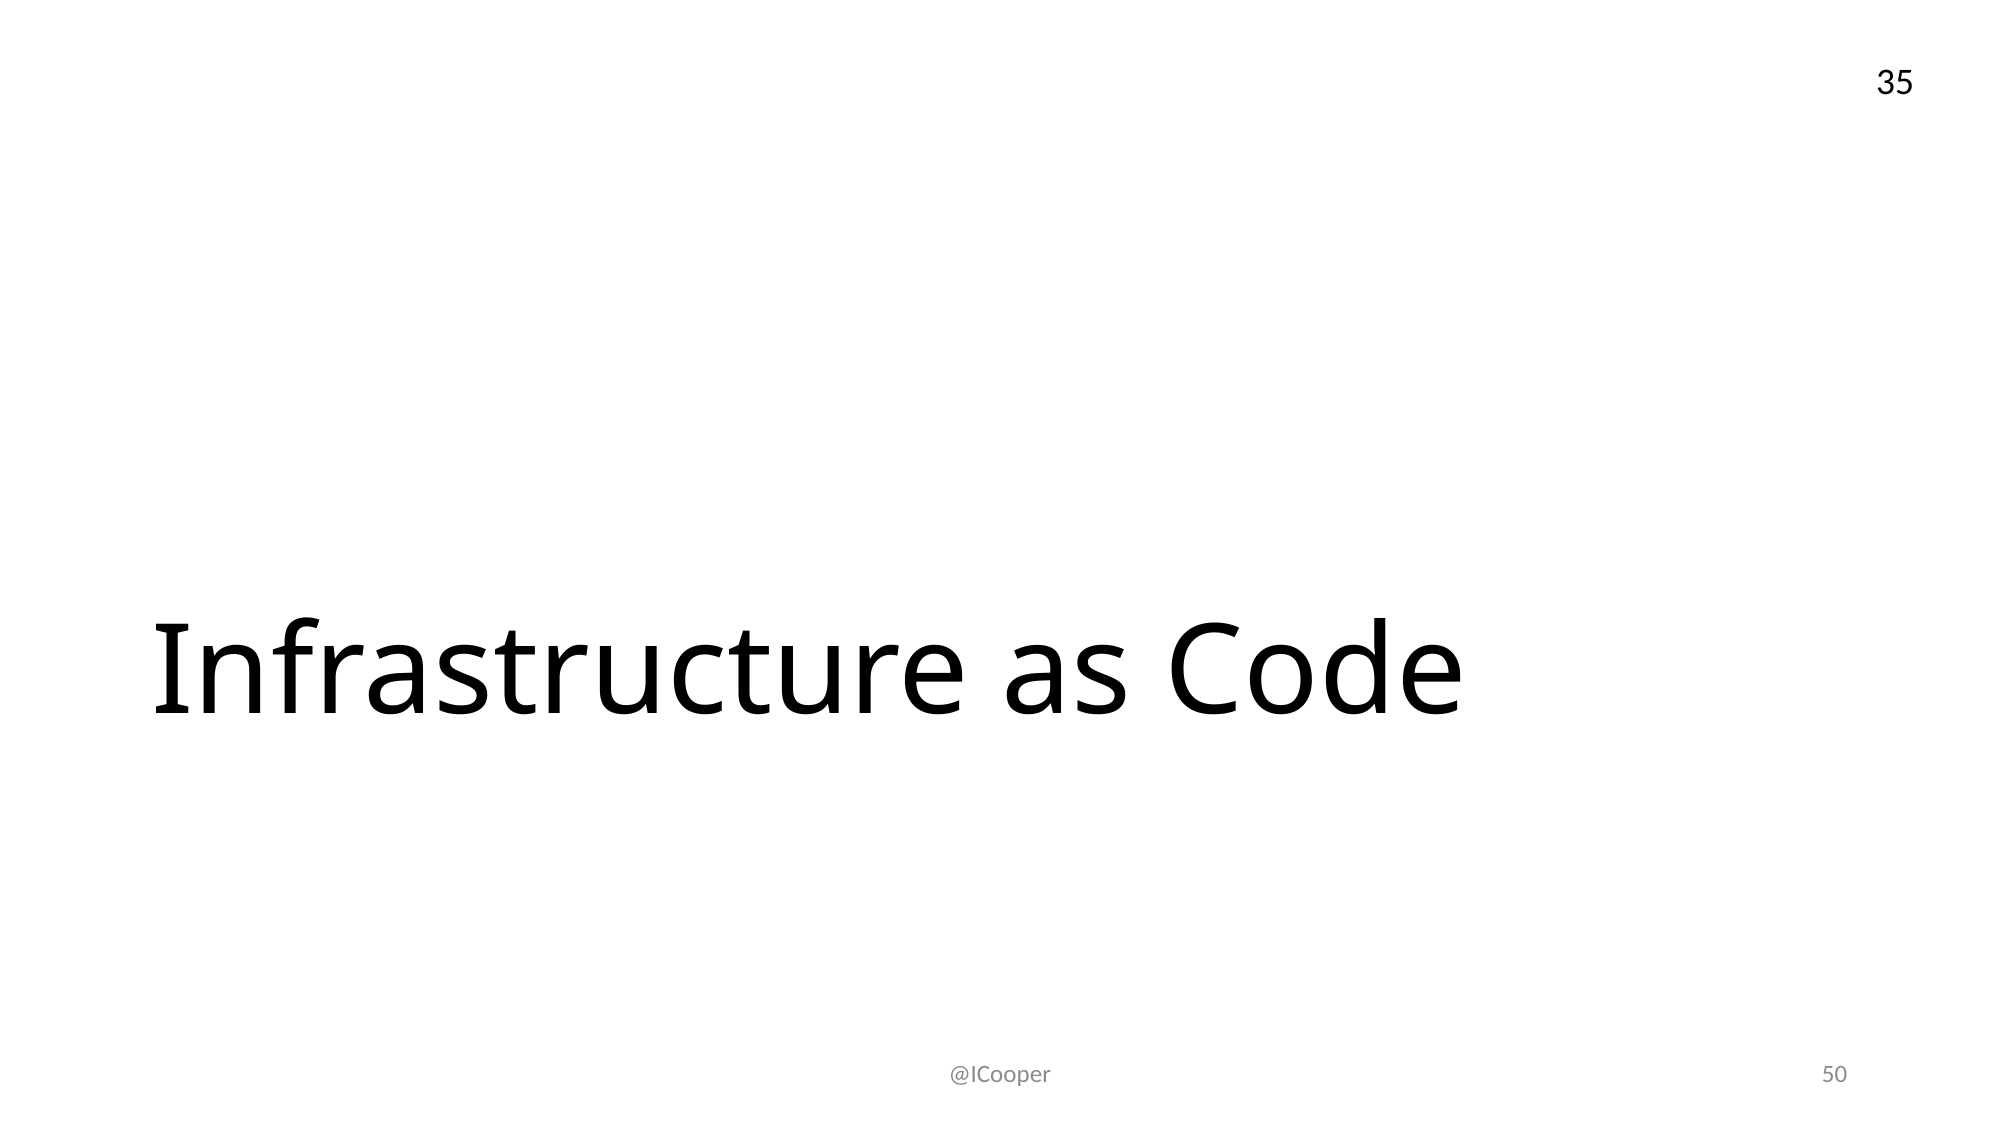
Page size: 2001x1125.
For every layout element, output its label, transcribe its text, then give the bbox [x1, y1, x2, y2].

title Infrastructure as Code [136, 280, 1862, 749]
footer @ICooper [662, 1042, 1338, 1103]
slide_number 50 [1412, 1042, 1863, 1103]
text_box 35 [1861, 49, 1936, 110]
